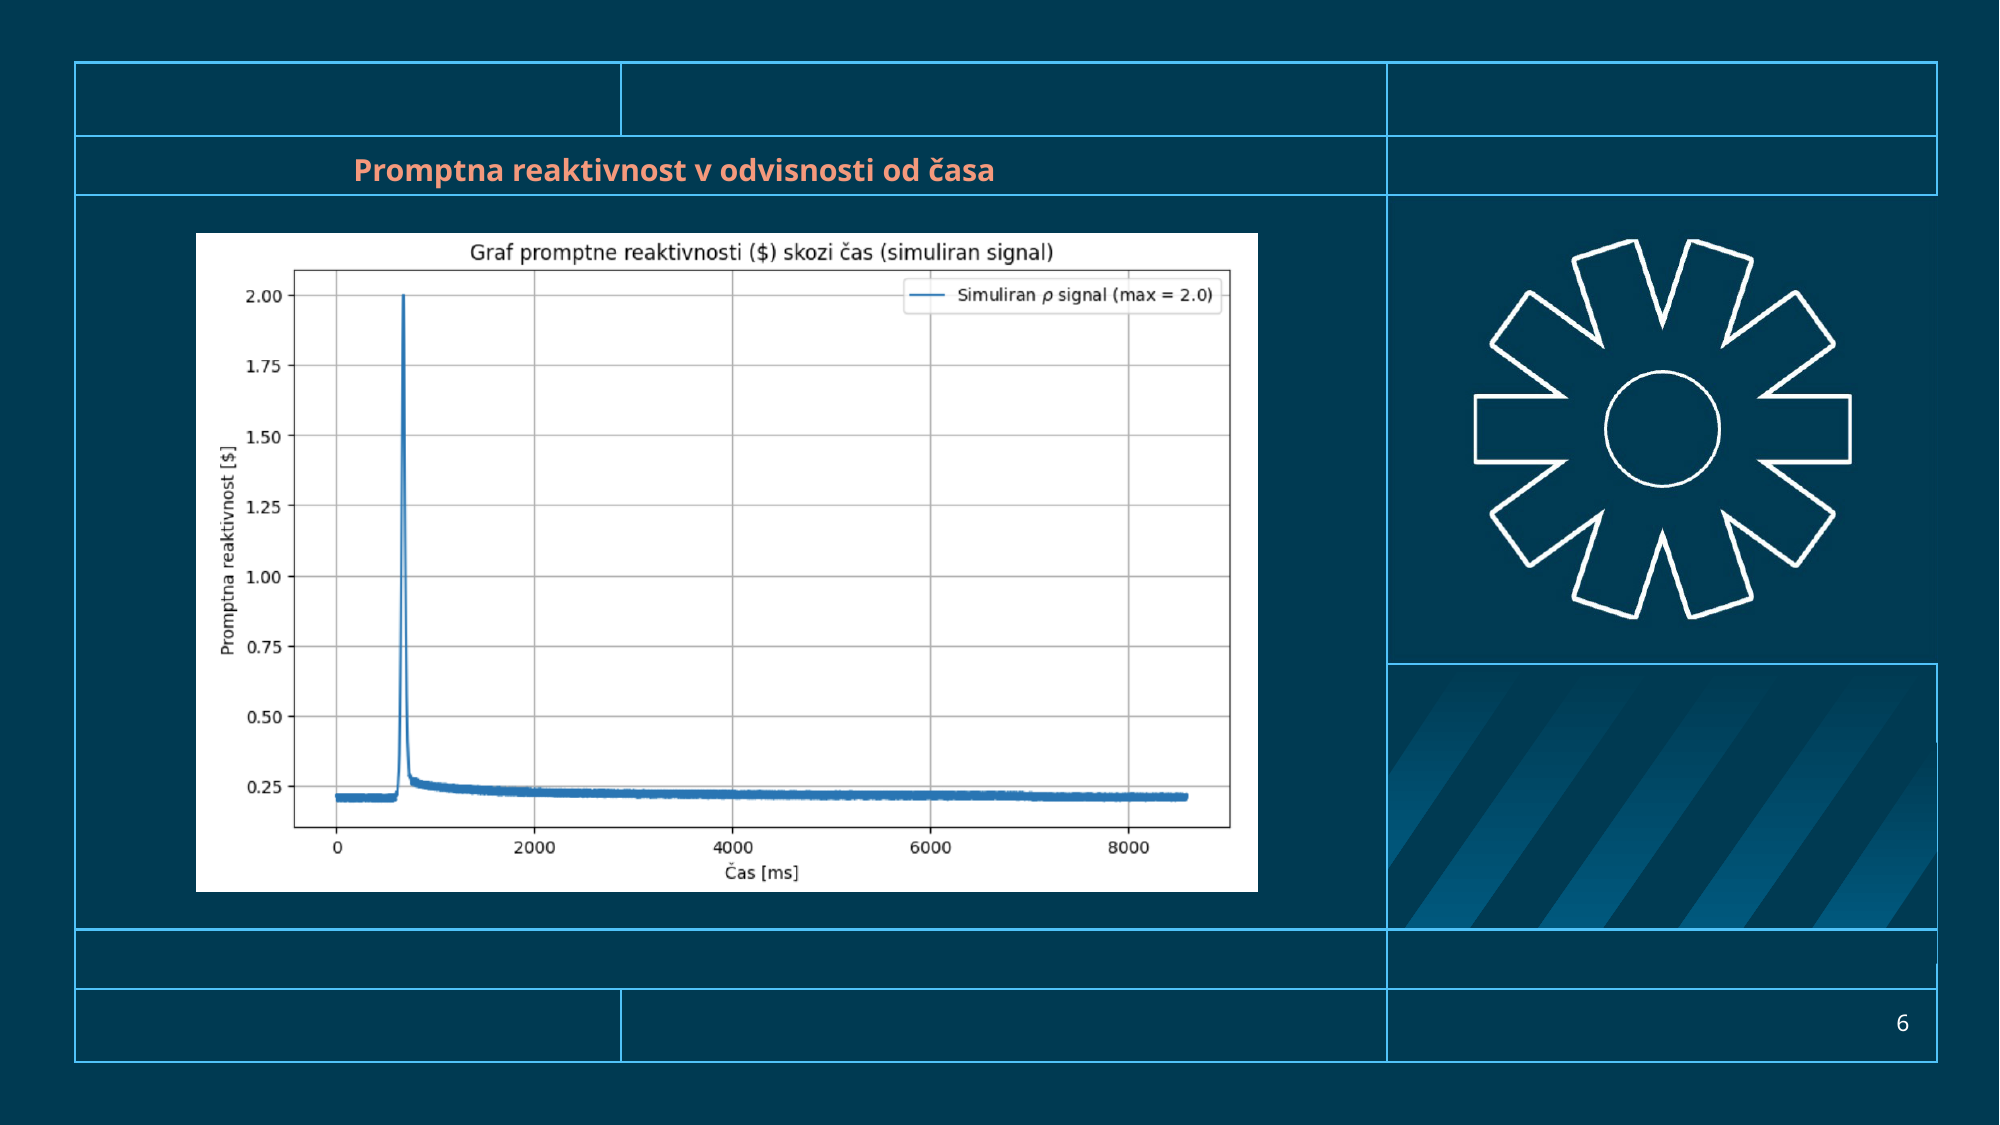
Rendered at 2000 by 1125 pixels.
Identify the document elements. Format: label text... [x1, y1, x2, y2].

picture [1473, 239, 1852, 620]
slide_number 6 [1787, 1001, 1925, 1047]
list Promptna reaktivnost v odvisnosti od časa [338, 125, 1166, 197]
picture [197, 234, 1257, 891]
